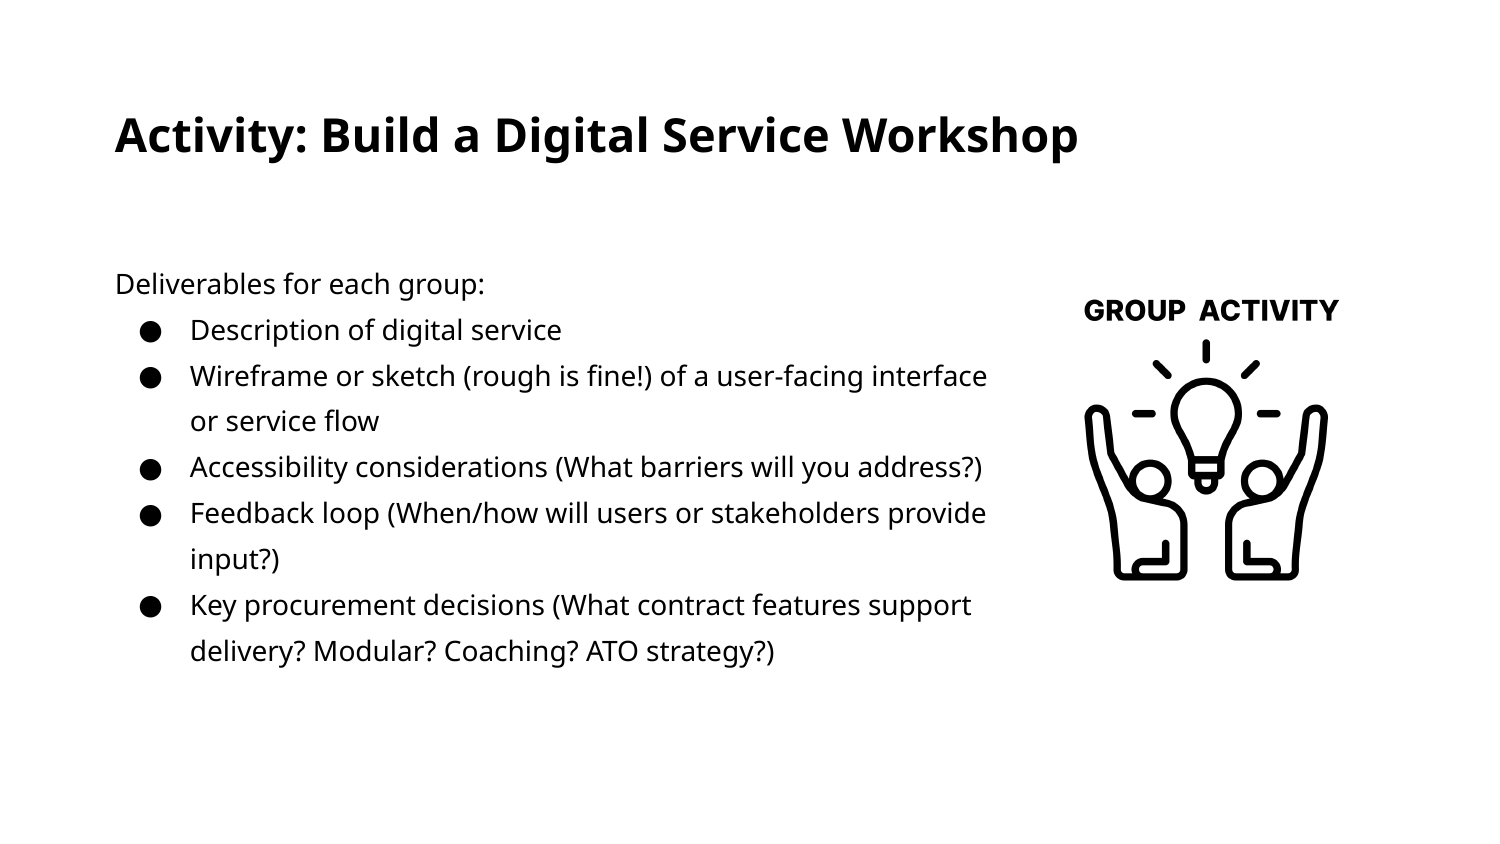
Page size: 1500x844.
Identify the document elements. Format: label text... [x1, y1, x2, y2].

text_box [99, 157, 655, 199]
title Activity: Build a Digital Service Workshop [99, 99, 1164, 157]
text_box Deliverables for each group: Description of digital service Wireframe or sketch (rough is fine!) of a user-facing interface or service flow Accessibility considerations (What barriers will you address?) Feedback loop (When/how will users or stakeholders provide input?) Key procurement decisions (What contract features support delivery? Modular? Coaching? ATO strategy?) [99, 199, 1023, 768]
picture [1037, 271, 1376, 610]
